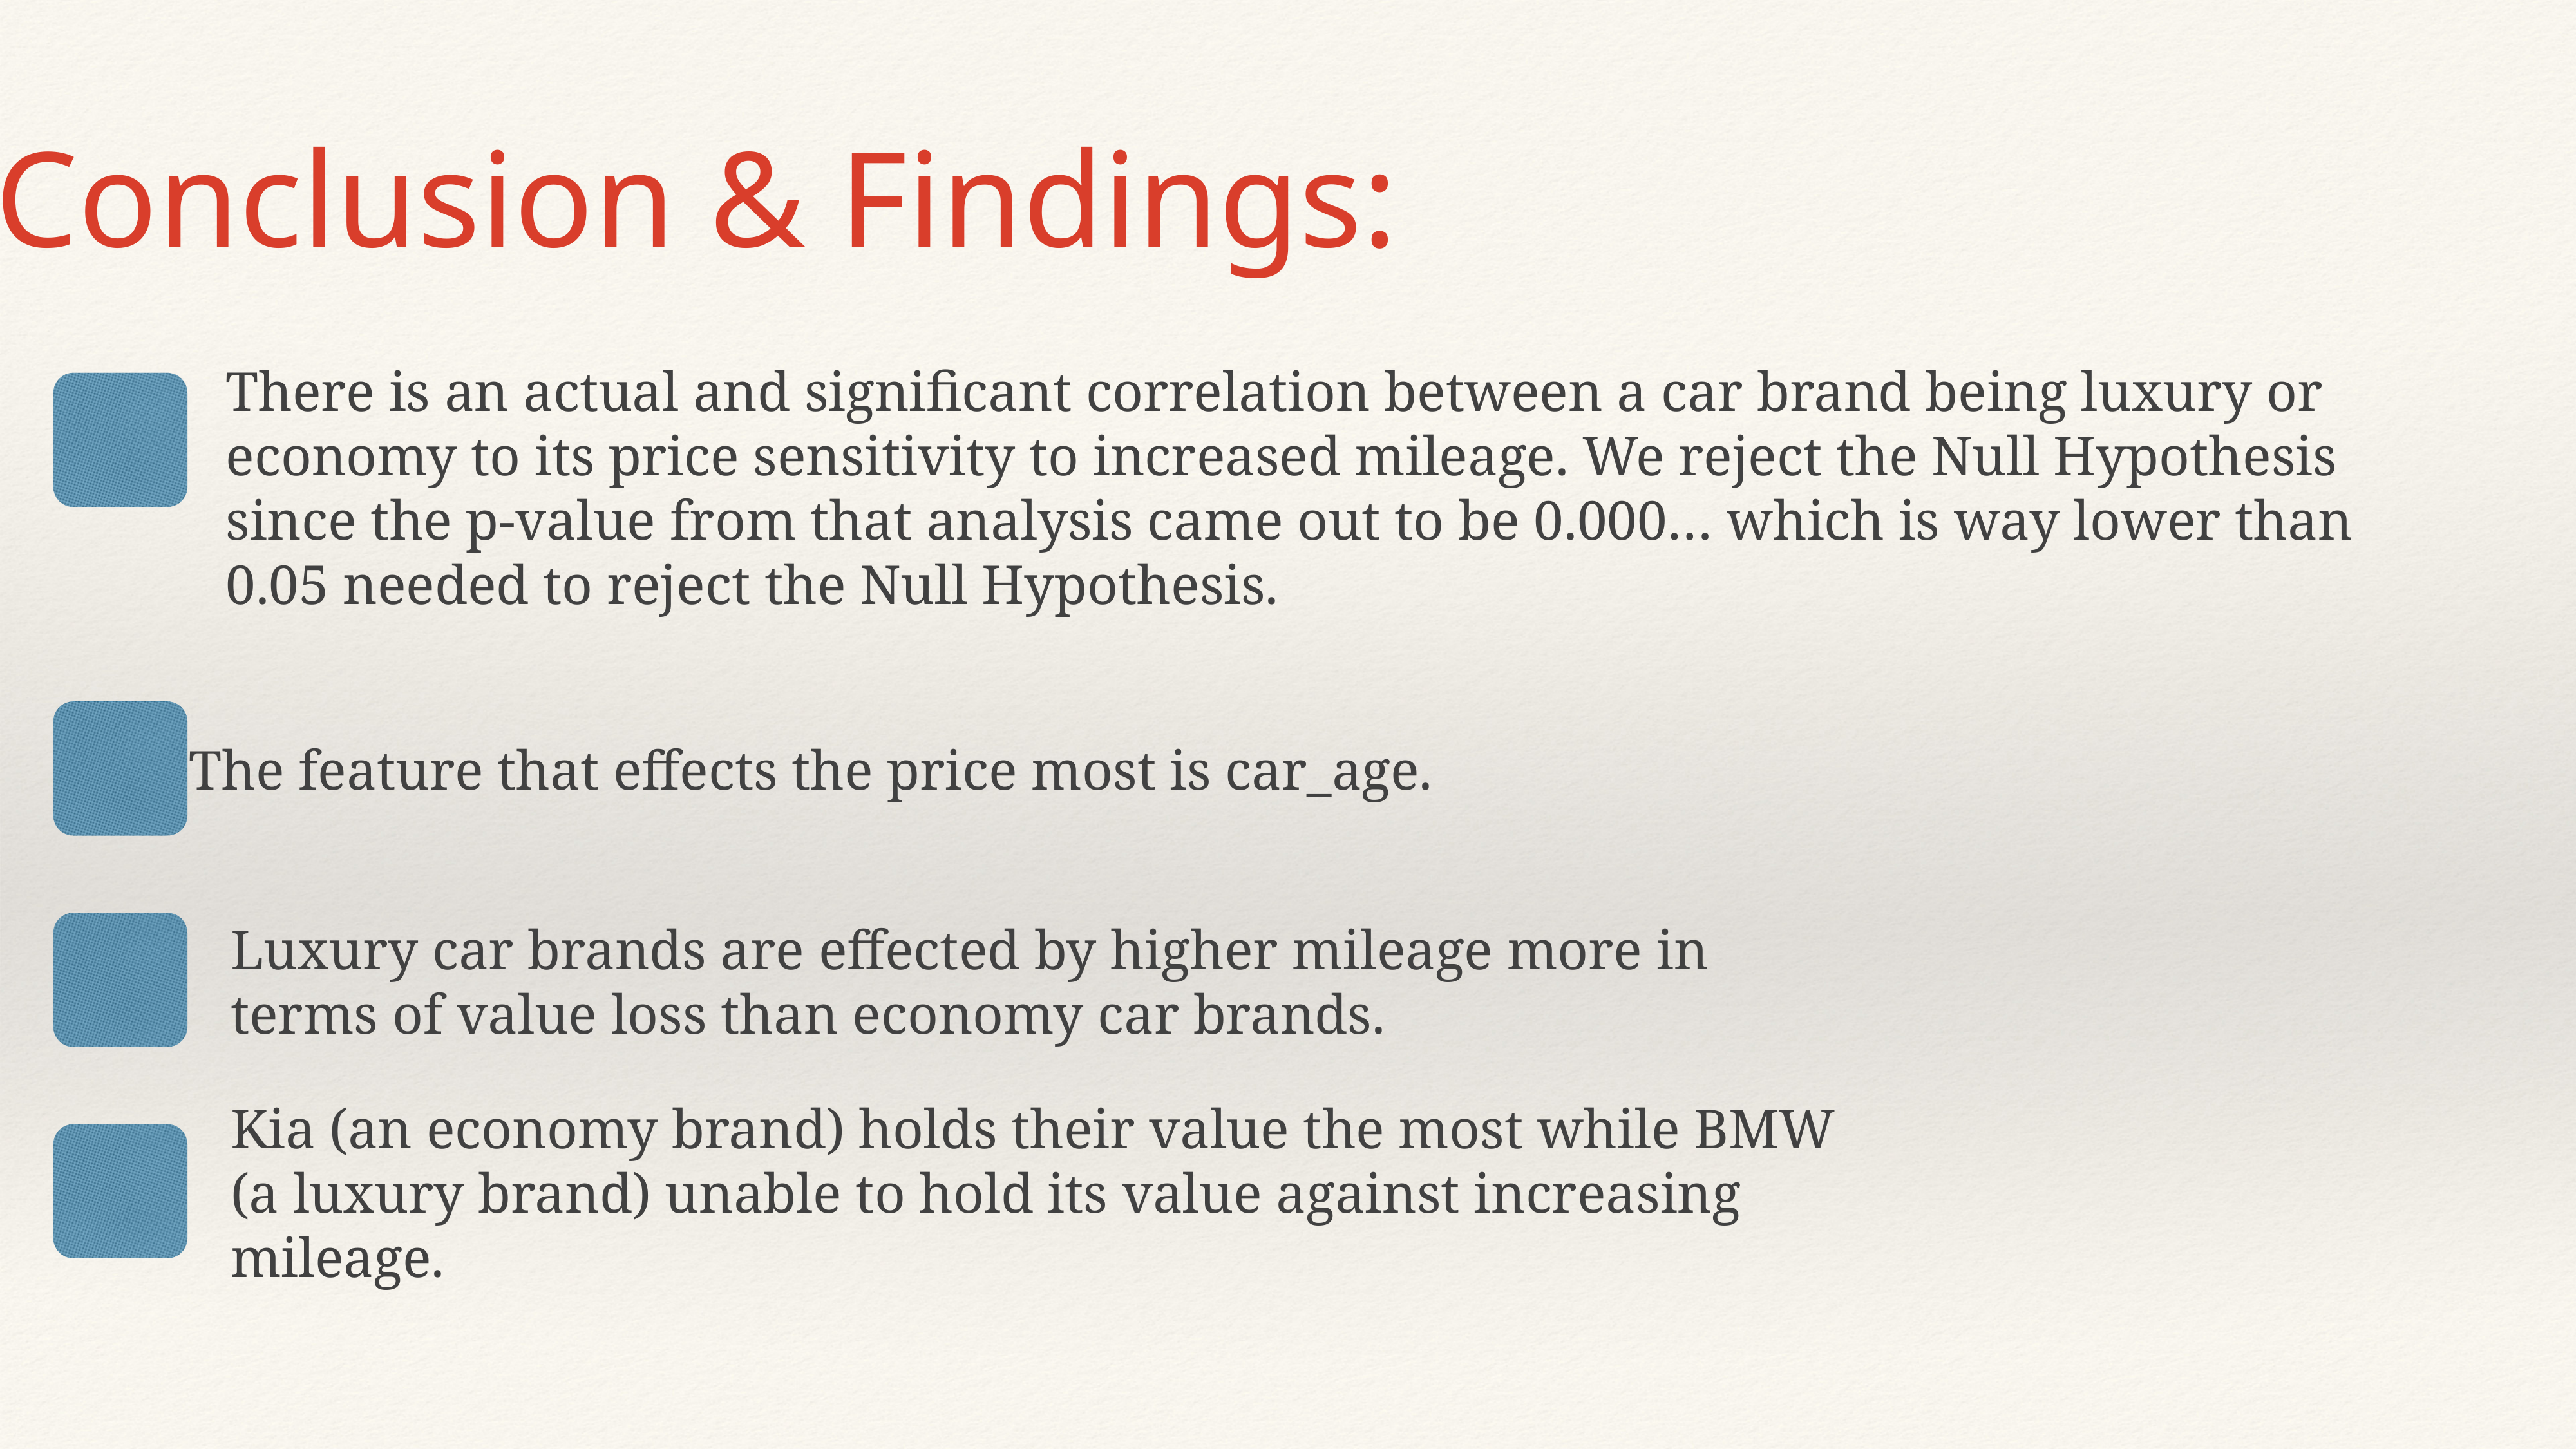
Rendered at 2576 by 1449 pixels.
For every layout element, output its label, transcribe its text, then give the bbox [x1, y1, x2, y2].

picture [0, 0, 2576, 1449]
text_box [53, 701, 188, 836]
text_box The feature that effects the price most is car_age. [188, 731, 1439, 806]
text_box Kia (an economy brand) holds their value the most while BMW (a luxury brand) unable to hold its value against increasing mileage. [225, 1089, 1855, 1293]
text_box [53, 372, 188, 507]
title Conclusion & Findings: [0, 28, 1885, 382]
text_box [53, 913, 188, 1047]
text_box [53, 1124, 188, 1258]
text_box There is an actual and significant correlation between a car brand being luxury or economy to its price sensitivity to increased mileage. We reject the Null Hypothesis since the p-value from that analysis came out to be 0.000… which is way lower than 0.05 needed to reject the Null Hypothesis. [220, 352, 2416, 621]
text_box Luxury car brands are effected by higher mileage more in terms of value loss than economy car brands. [225, 910, 1855, 1050]
